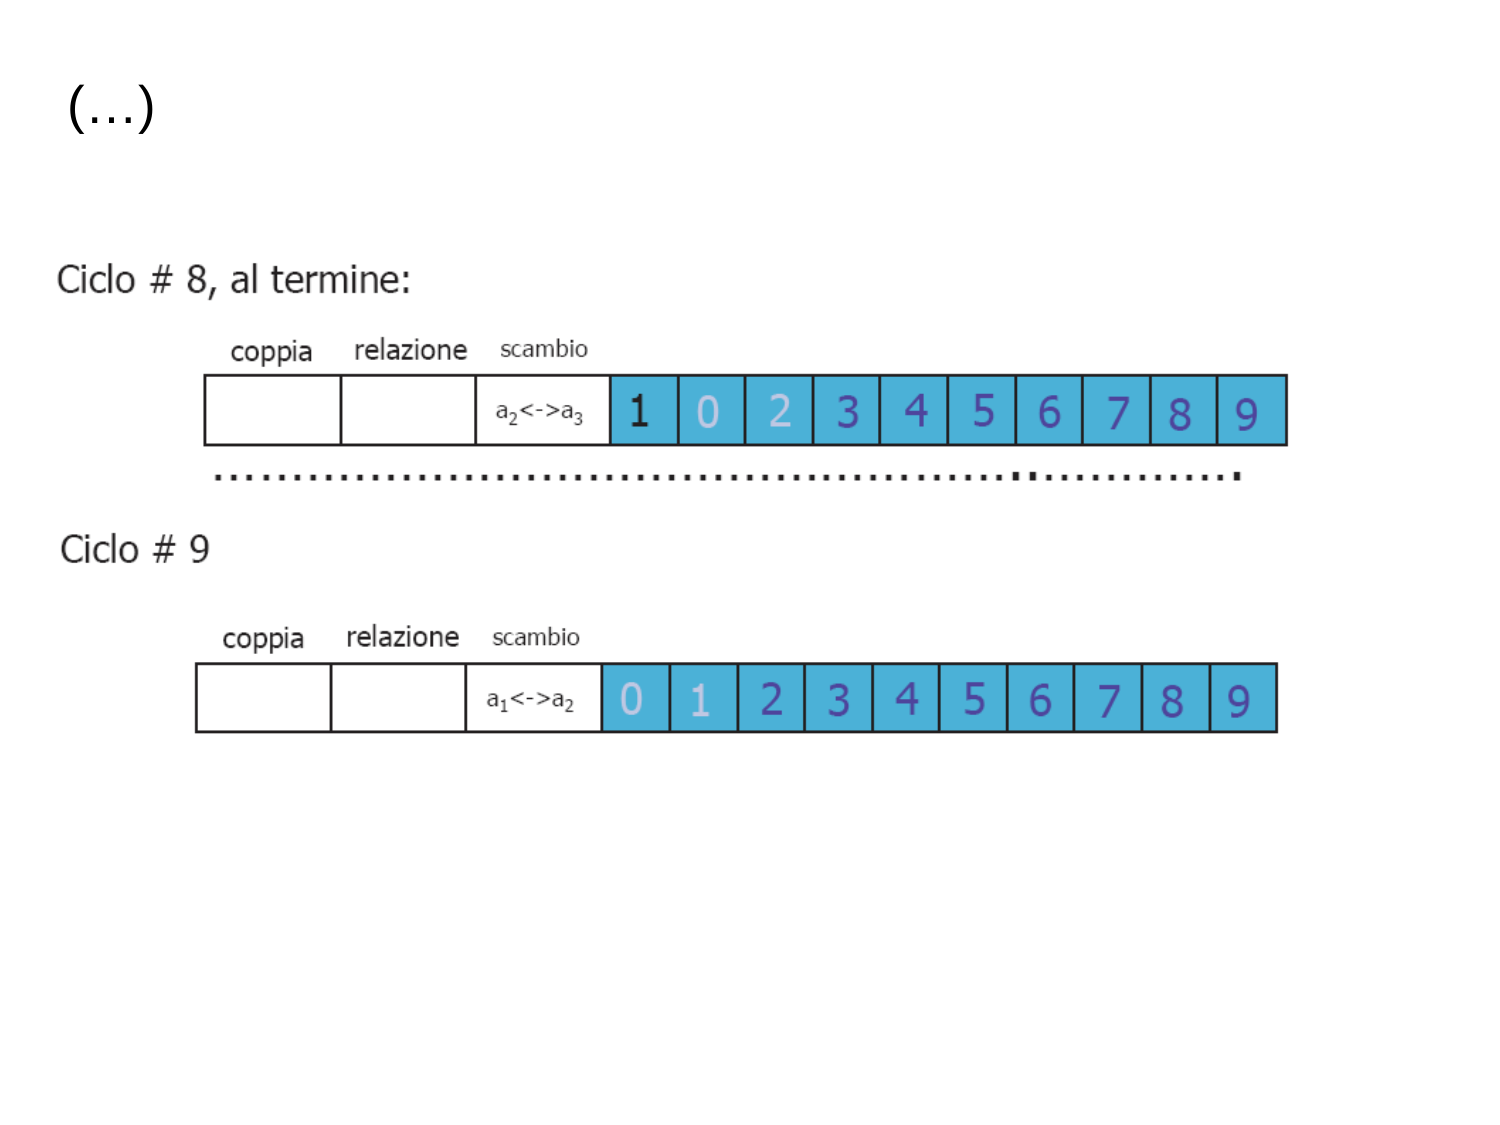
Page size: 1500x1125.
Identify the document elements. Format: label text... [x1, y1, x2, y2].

picture [52, 252, 1309, 769]
text_box (…) [54, 63, 170, 142]
